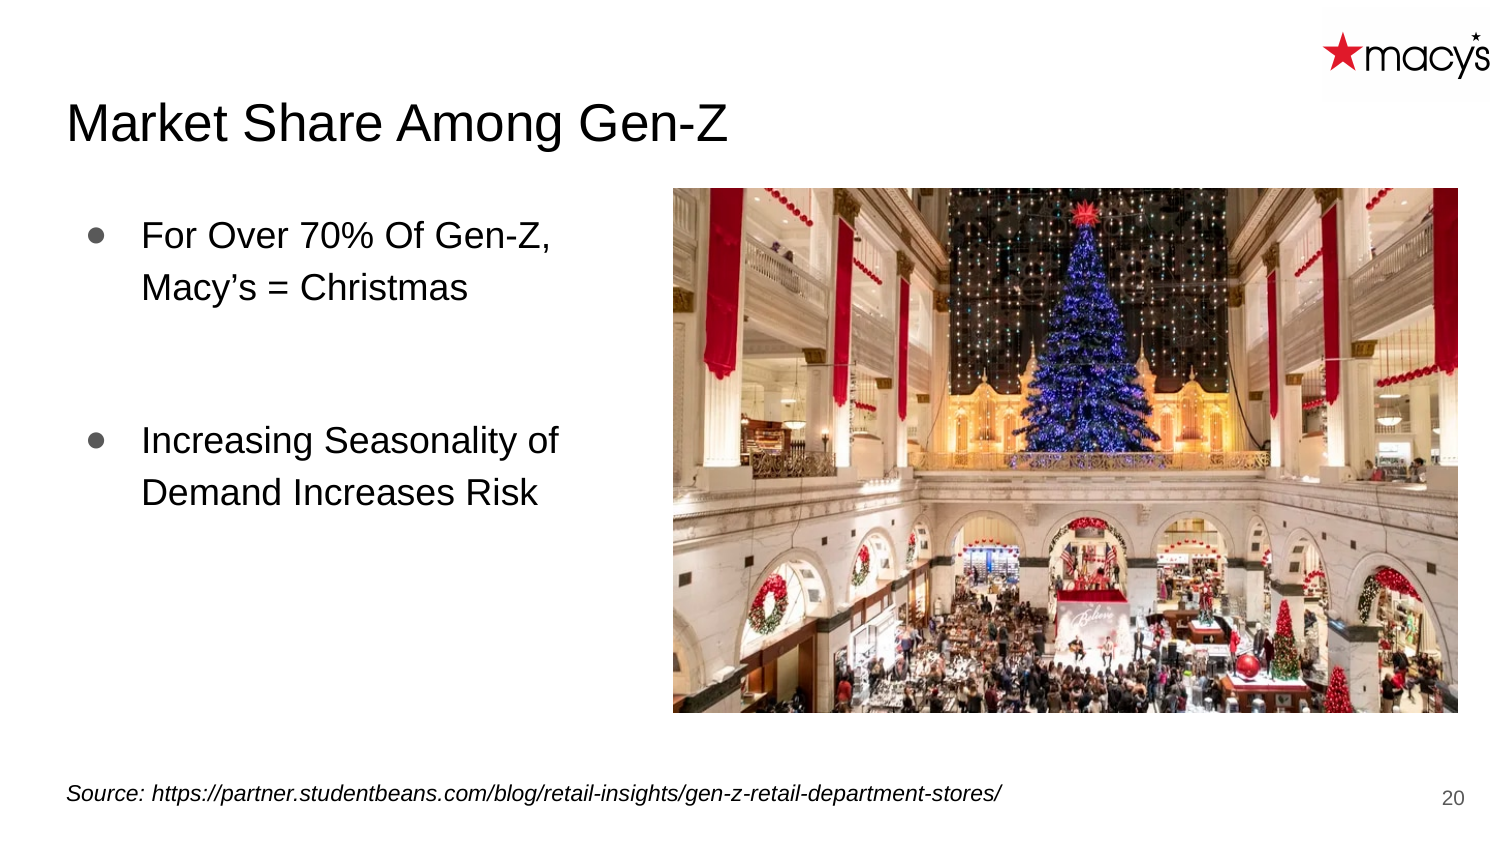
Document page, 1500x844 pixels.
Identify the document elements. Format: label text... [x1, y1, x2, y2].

slide_number 20 [1389, 764, 1480, 830]
picture [673, 188, 1459, 713]
list For Over 70% Of Gen-Z, Macy’s = Christmas Increasing Seasonality of Demand Increases Risk [51, 189, 653, 750]
picture [1321, 7, 1490, 103]
text_box Source: https://partner.studentbeans.com/blog/retail-insights/gen-z-retail-department-stores/ [51, 764, 1410, 820]
title Market Share Among Gen-Z [51, 72, 1449, 167]
